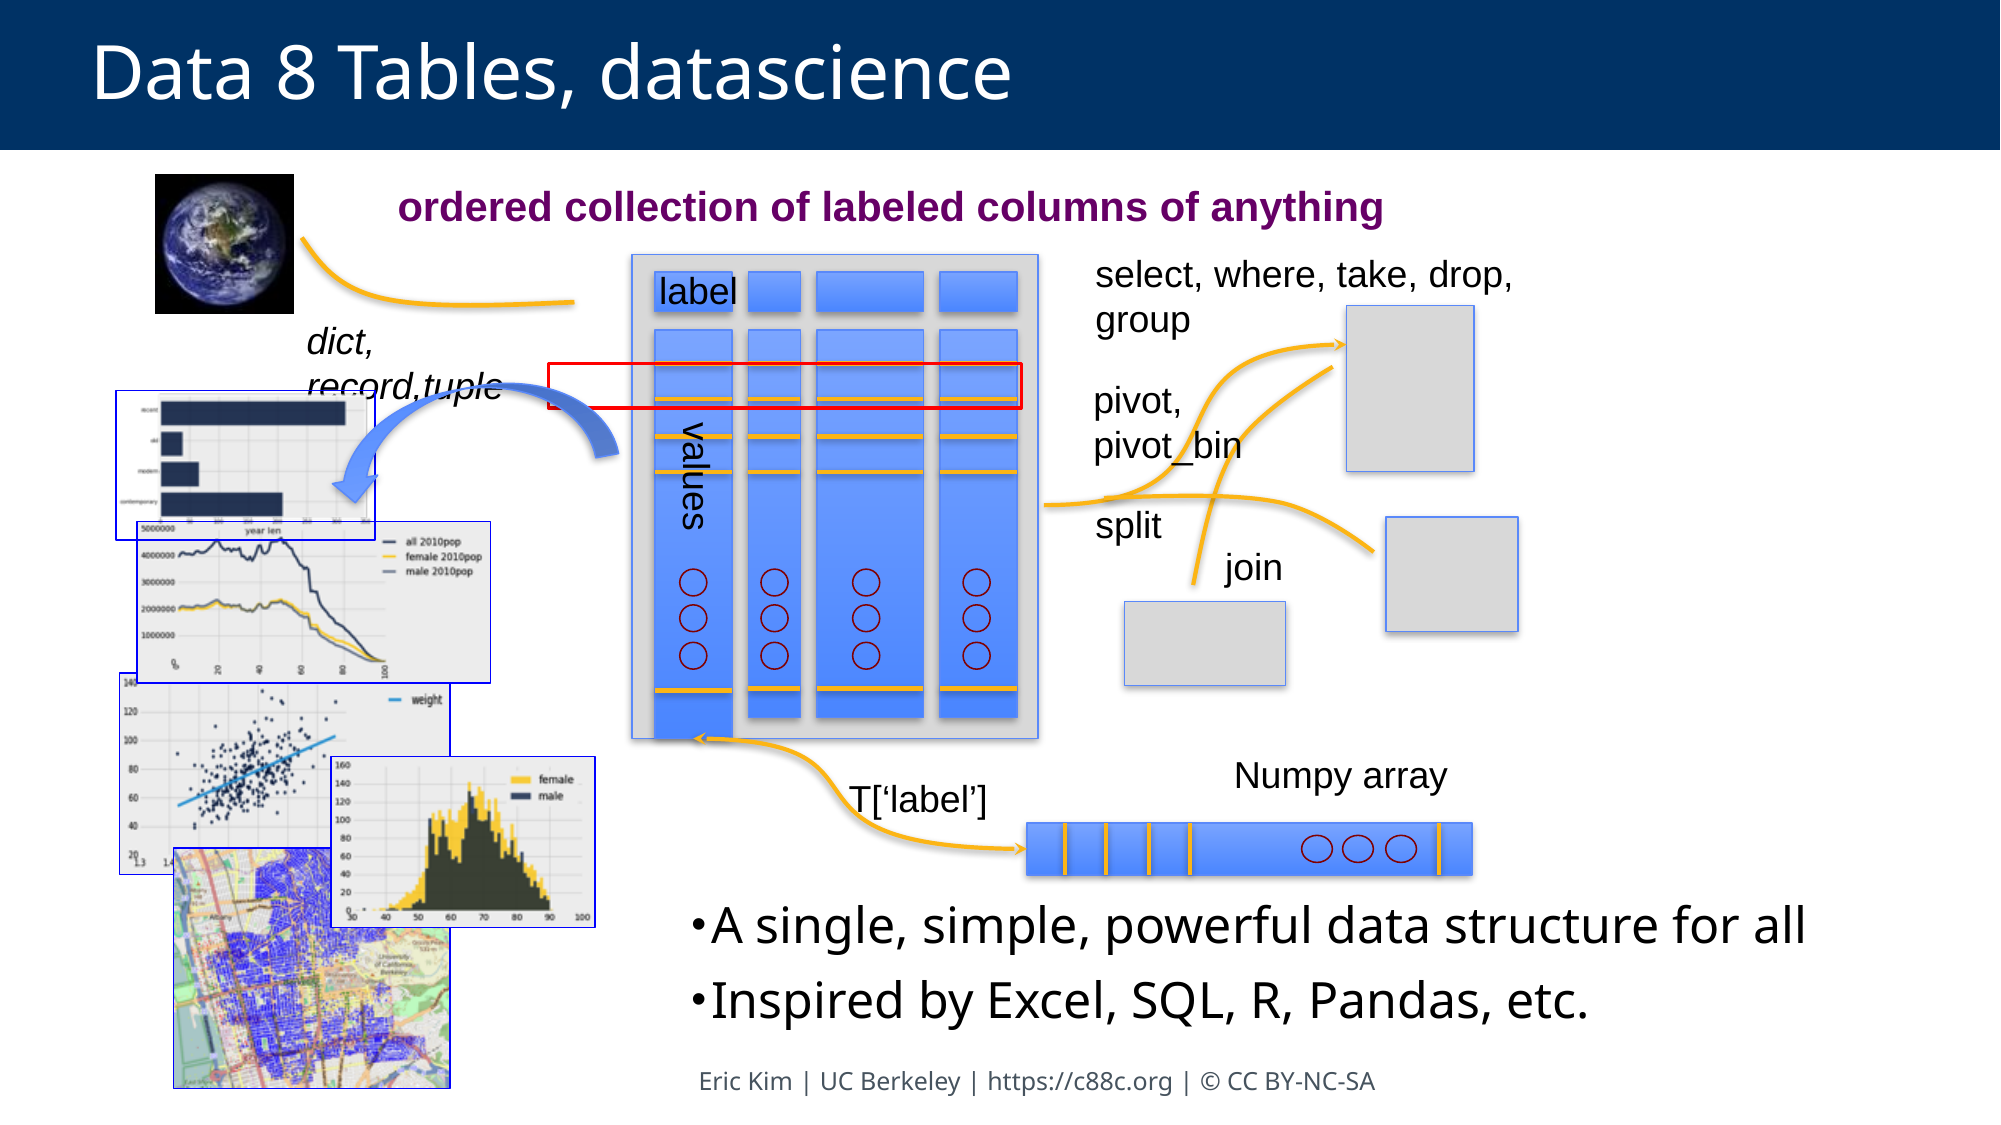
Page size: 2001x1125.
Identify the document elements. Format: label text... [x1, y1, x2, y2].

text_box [291, 309, 1022, 409]
text_box ordered collection of labeled columns of anything [382, 171, 1475, 238]
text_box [116, 362, 619, 1089]
list A single, simple, powerful data structure for all Inspired by Excel, SQL, R, Pandas, etc. [676, 885, 1842, 1032]
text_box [1124, 366, 1334, 492]
footer Eric Kim | UC Berkeley | https://c88c.org | © CC BY-NC-SA [662, 1055, 1413, 1106]
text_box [155, 174, 575, 314]
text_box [631, 254, 1039, 739]
title Data 8 Tables, datascience [0, 0, 2000, 152]
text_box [1043, 241, 1602, 506]
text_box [1124, 641, 1334, 687]
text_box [1080, 493, 1519, 632]
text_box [692, 738, 1475, 880]
